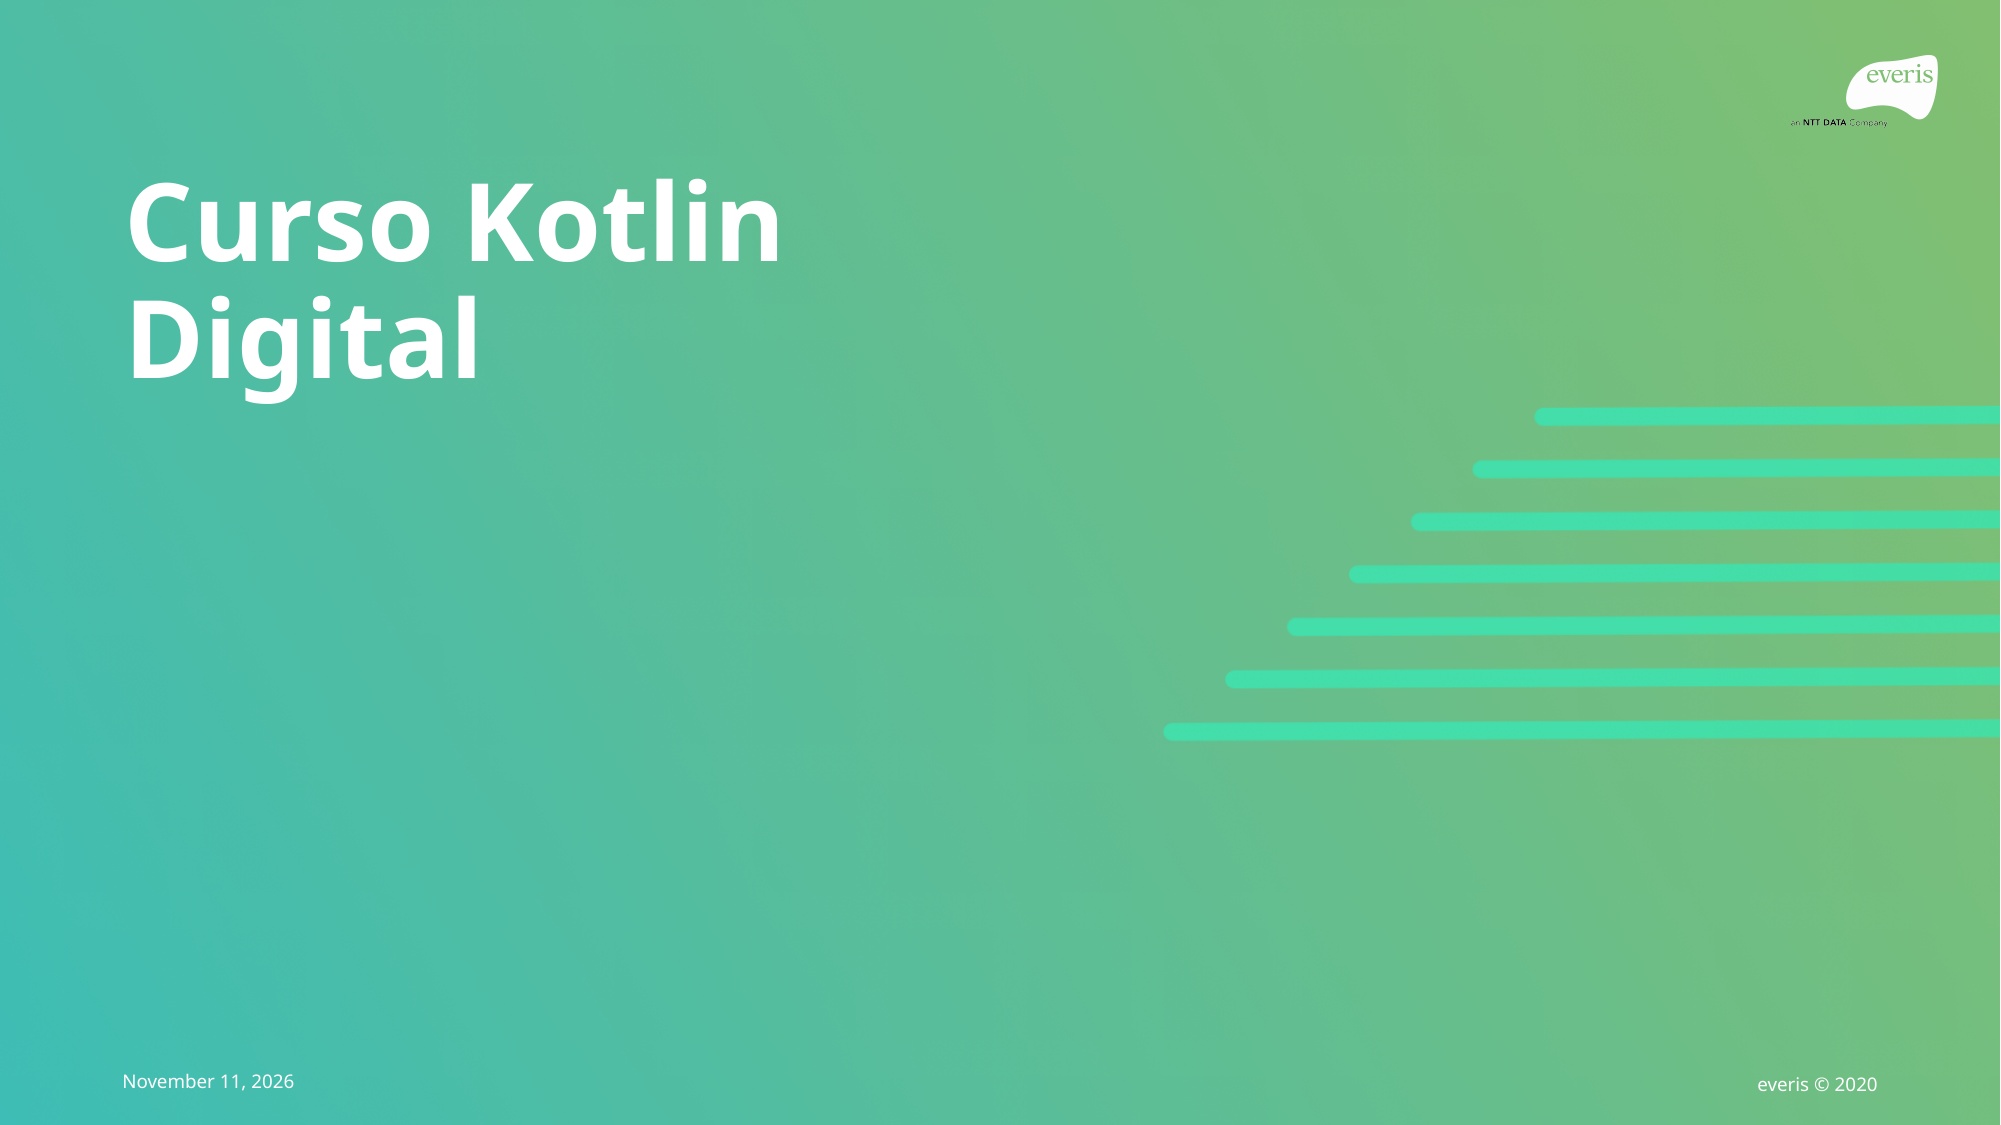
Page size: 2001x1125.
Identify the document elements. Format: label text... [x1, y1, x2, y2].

footer everis © 2020 [742, 1042, 1893, 1103]
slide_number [107, 1042, 588, 1103]
picture [0, 0, 2000, 1125]
title Curso Kotlin Digital [109, 160, 1369, 529]
